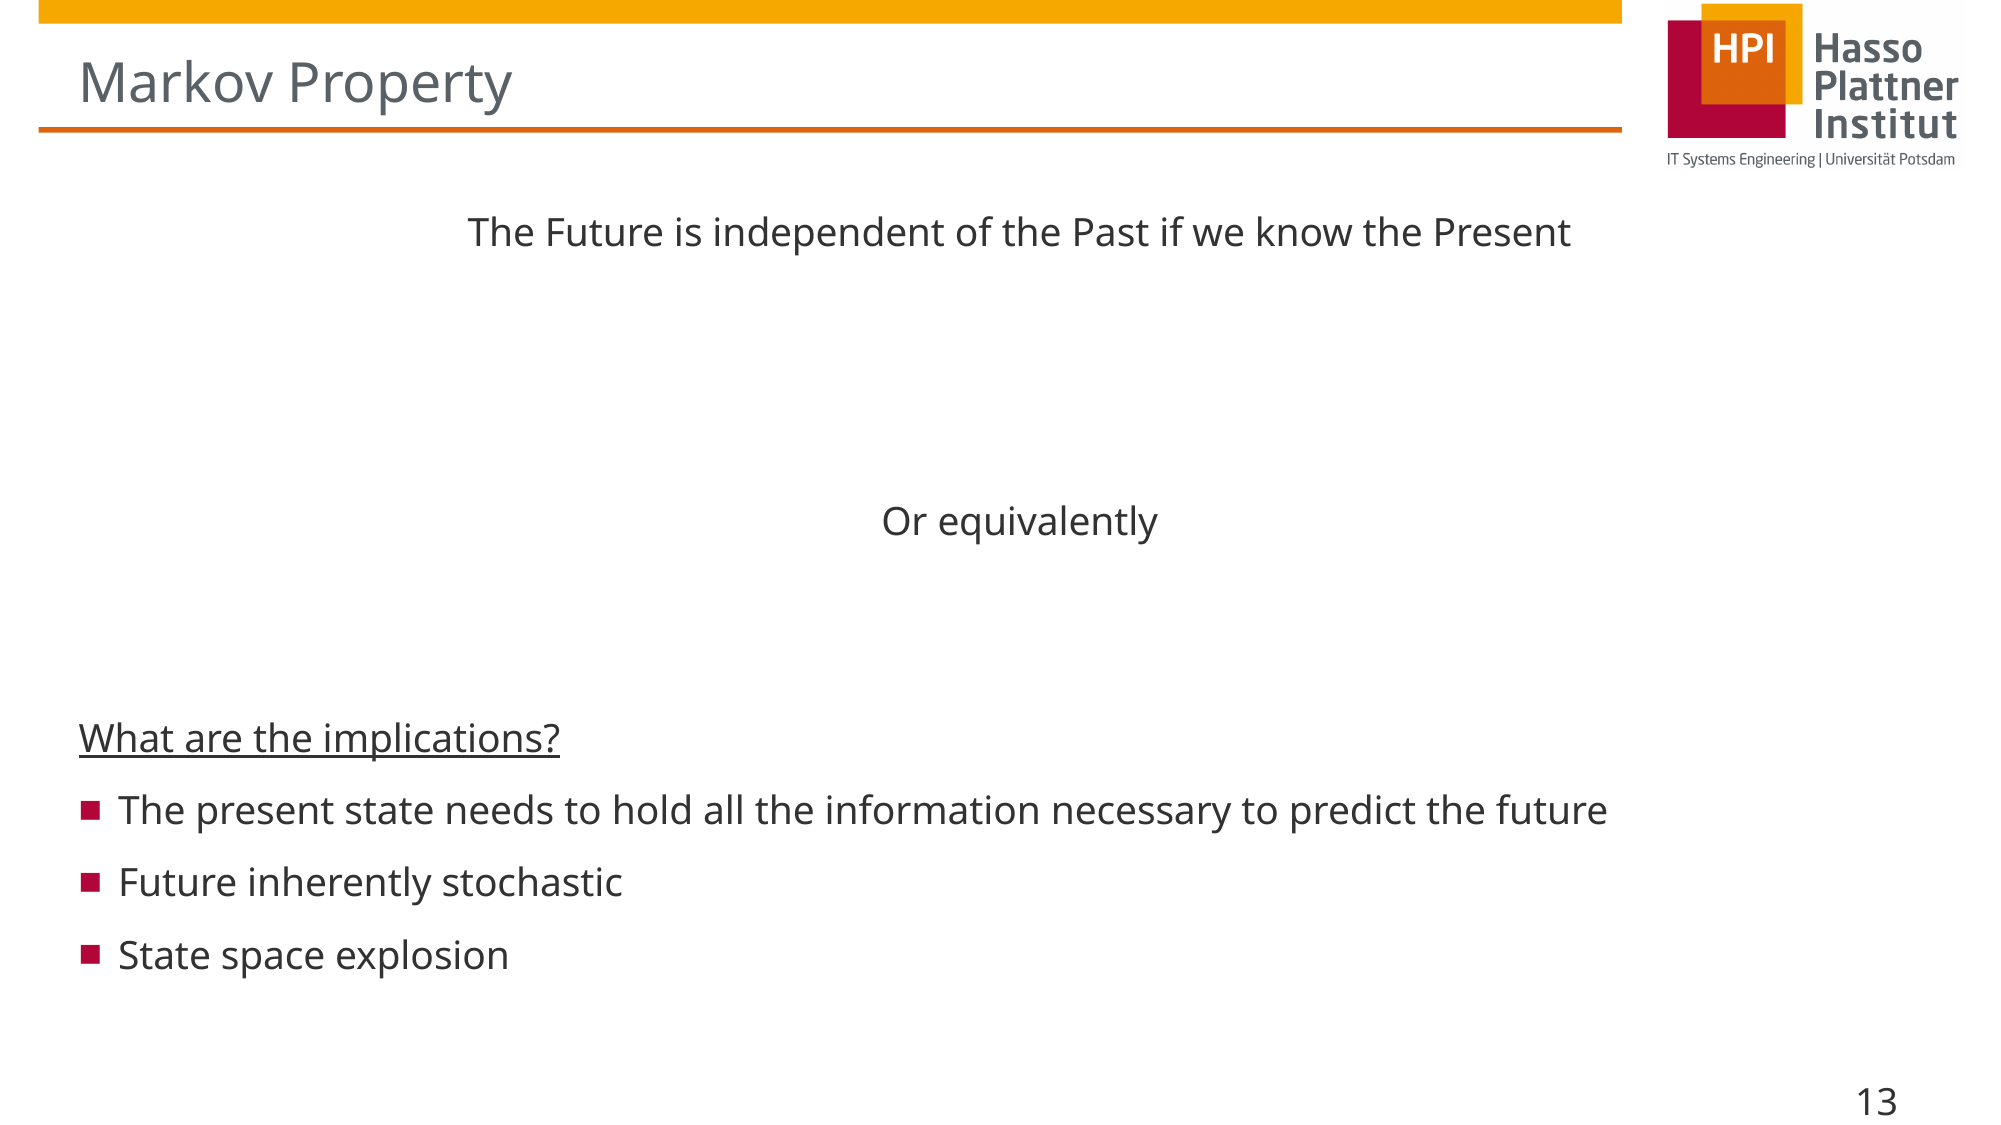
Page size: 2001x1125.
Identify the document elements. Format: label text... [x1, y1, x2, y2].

text_box 13 [1840, 1070, 1961, 1109]
picture [1664, 0, 1965, 170]
title Markov Property [78, 23, 1583, 115]
